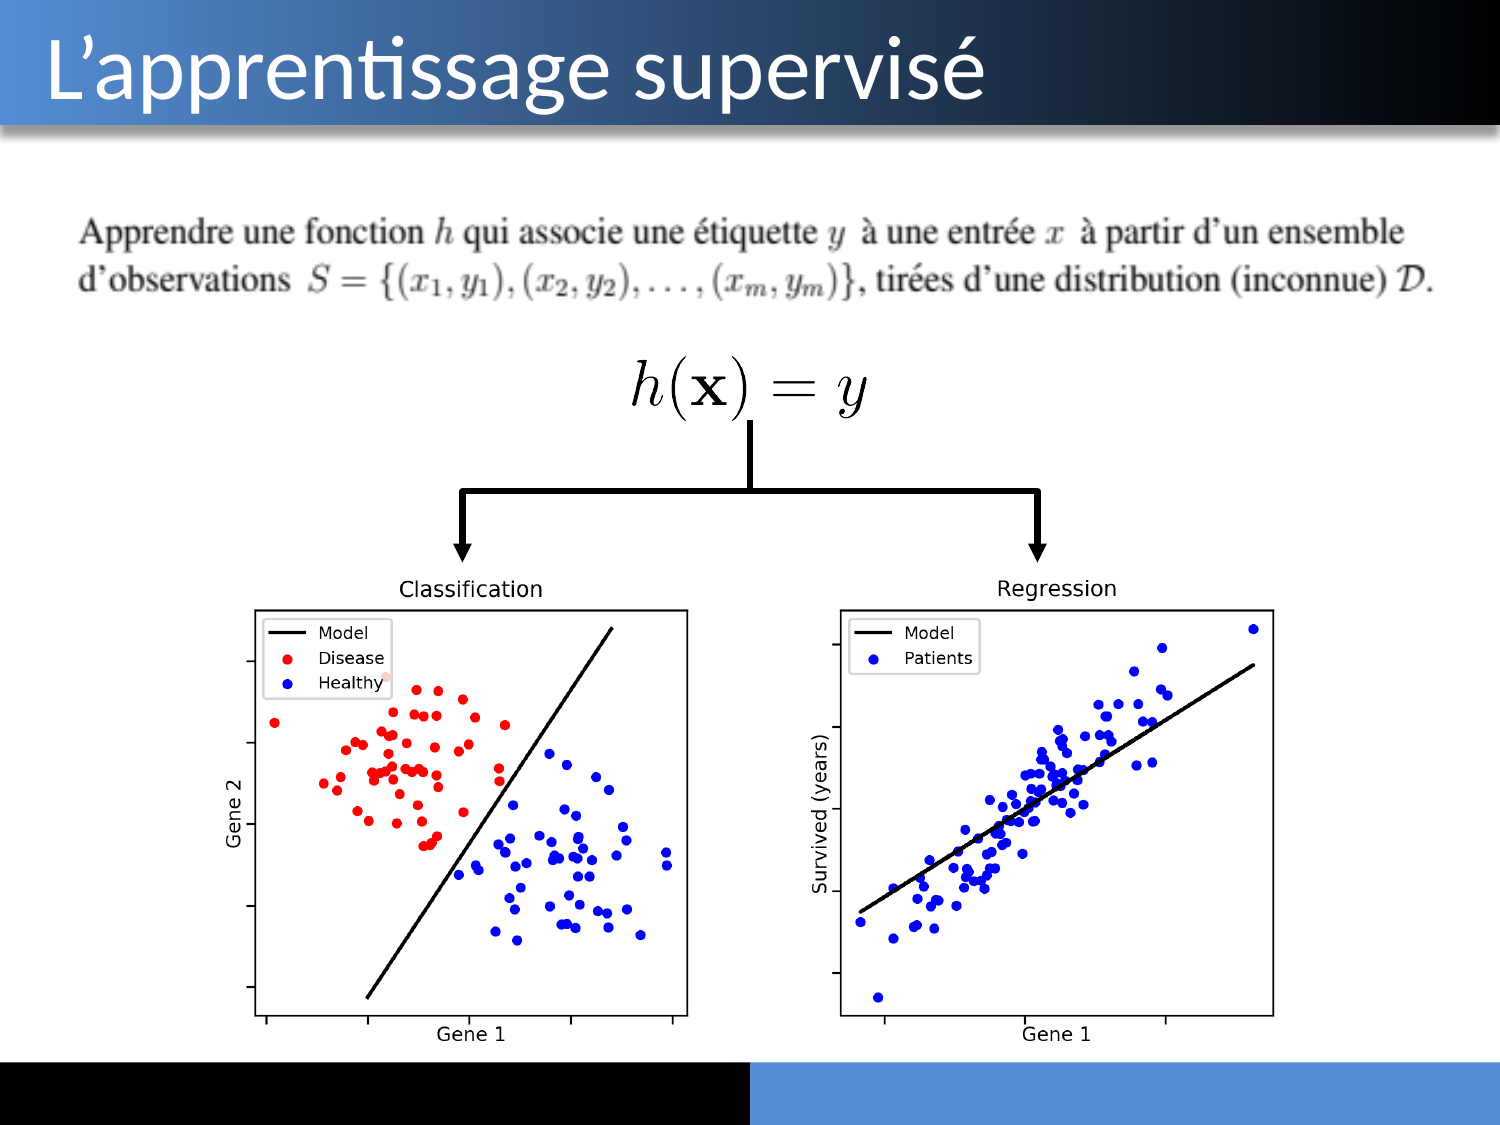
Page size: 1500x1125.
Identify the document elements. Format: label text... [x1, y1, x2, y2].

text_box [822, 347, 966, 636]
picture [783, 562, 1292, 1062]
picture [208, 562, 717, 1062]
picture [61, 206, 1439, 307]
picture [678, 356, 822, 421]
title L’apprentissage supervisé [0, 0, 1463, 126]
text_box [534, 347, 678, 636]
